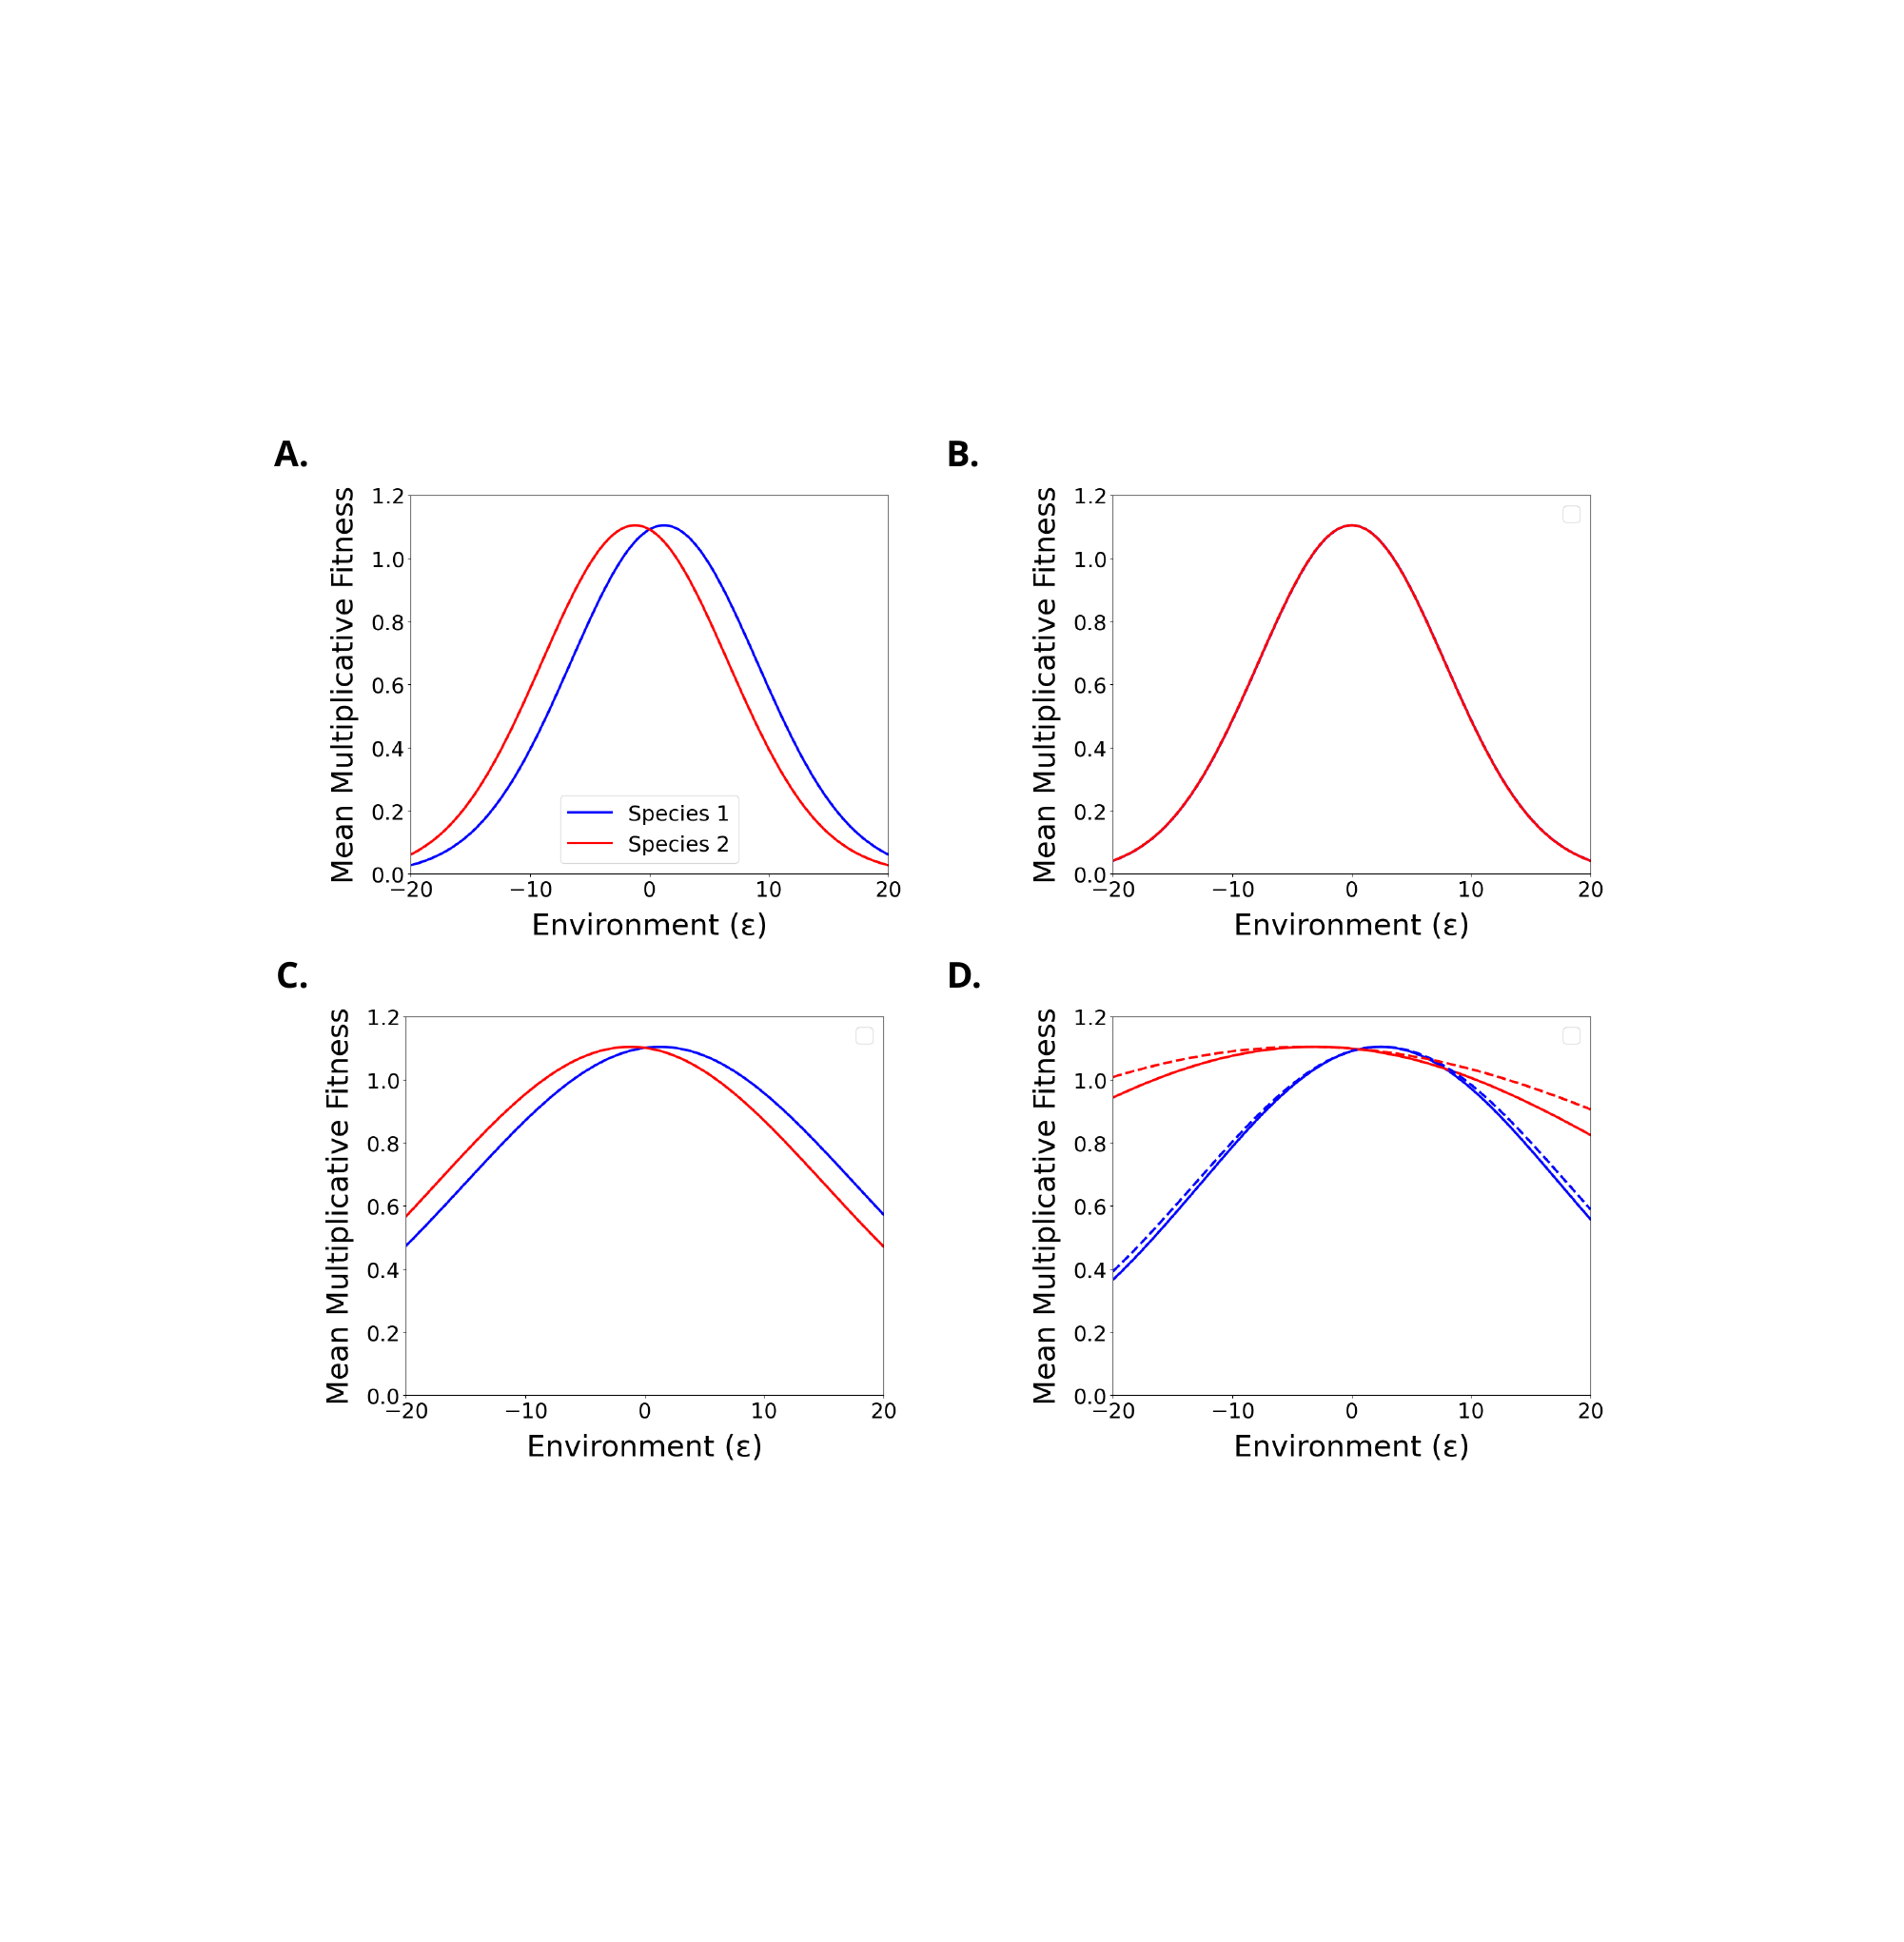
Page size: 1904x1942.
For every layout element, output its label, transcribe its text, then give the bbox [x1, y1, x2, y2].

text_box A. [260, 423, 324, 481]
picture [1026, 481, 1609, 946]
picture [320, 1002, 902, 1467]
picture [324, 481, 907, 946]
picture [1026, 1002, 1609, 1467]
text_box D. [932, 945, 996, 1003]
text_box C. [262, 945, 324, 1003]
text_box B. [932, 423, 994, 481]
